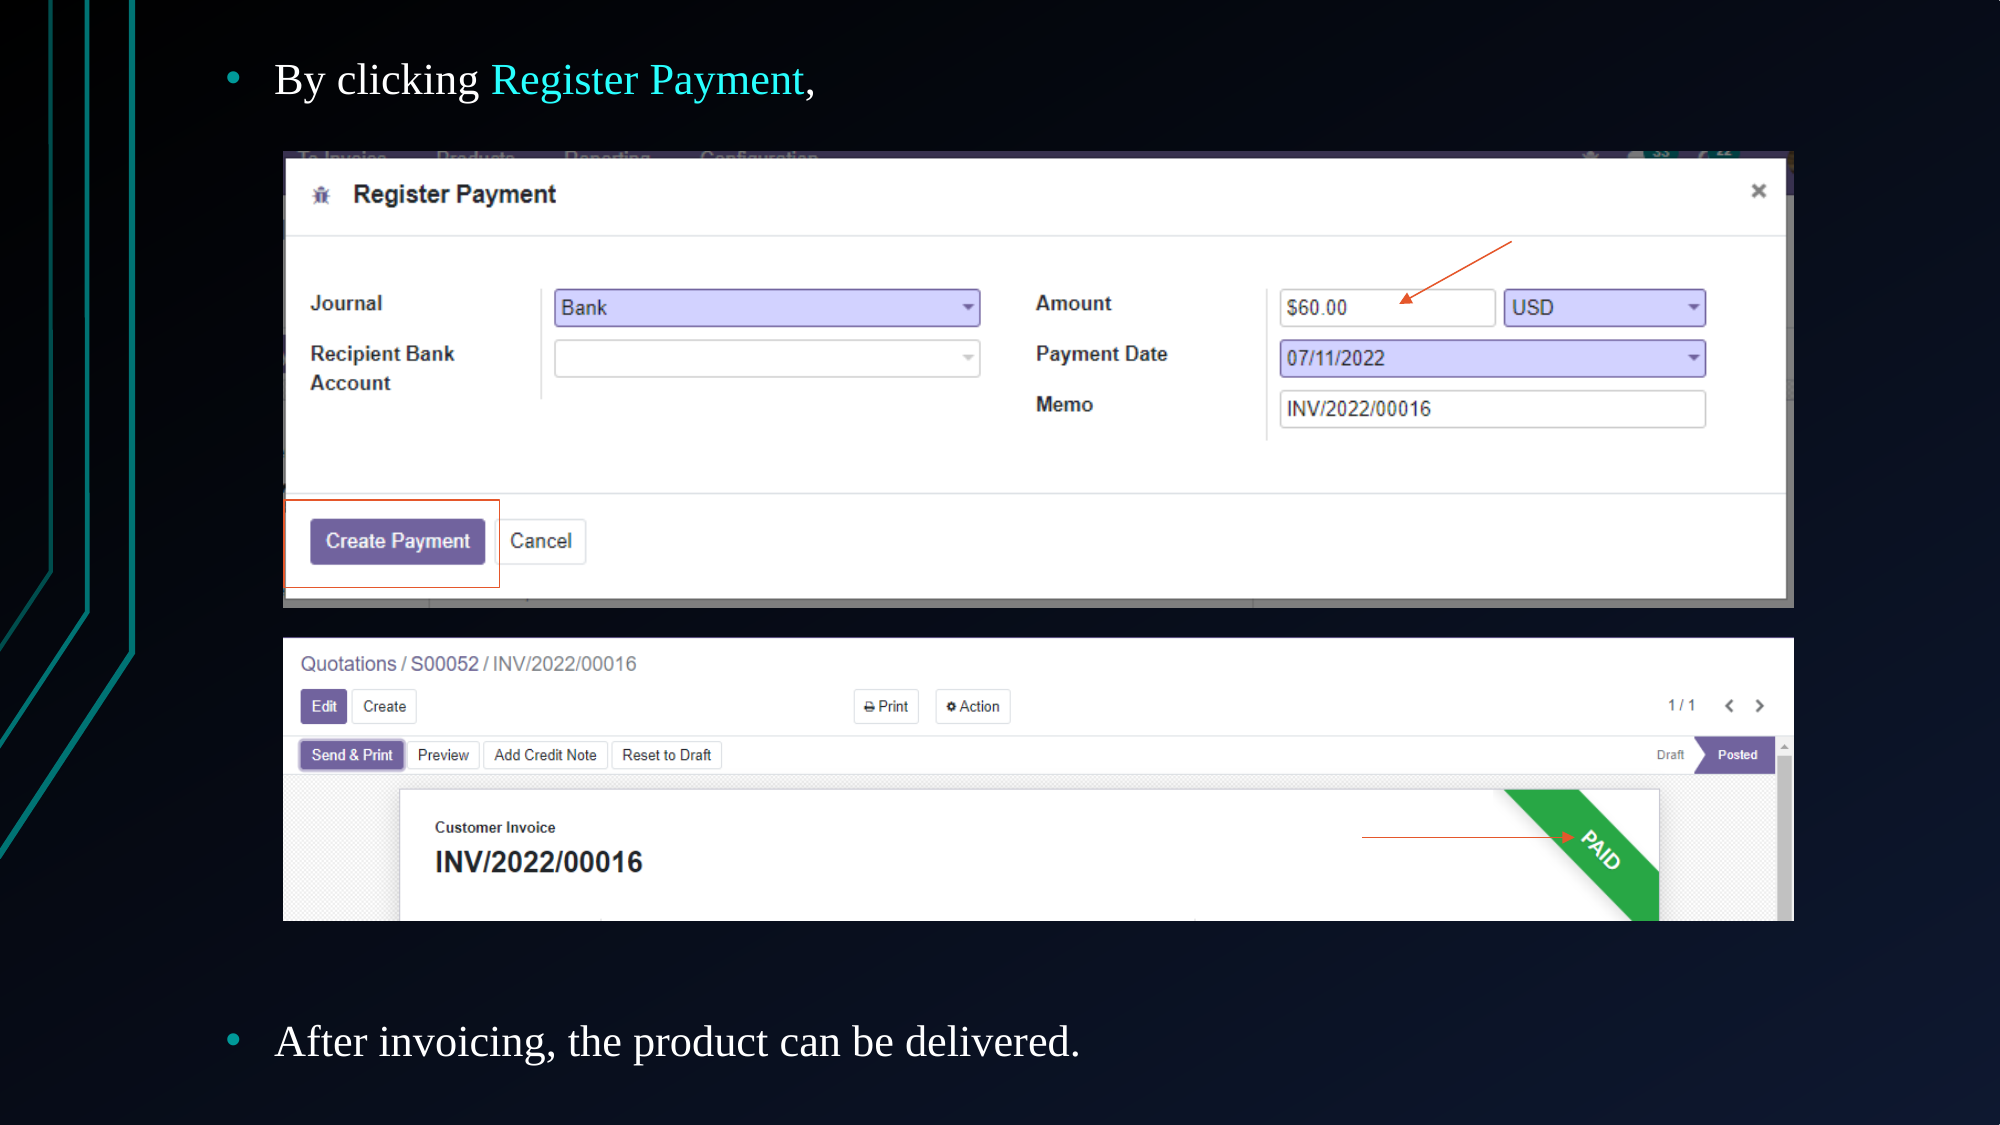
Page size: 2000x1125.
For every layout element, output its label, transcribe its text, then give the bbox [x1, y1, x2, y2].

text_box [283, 150, 1795, 609]
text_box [283, 637, 1795, 921]
list By clicking Register Payment, After invoicing, the product can be delivered. [205, 46, 1906, 1084]
